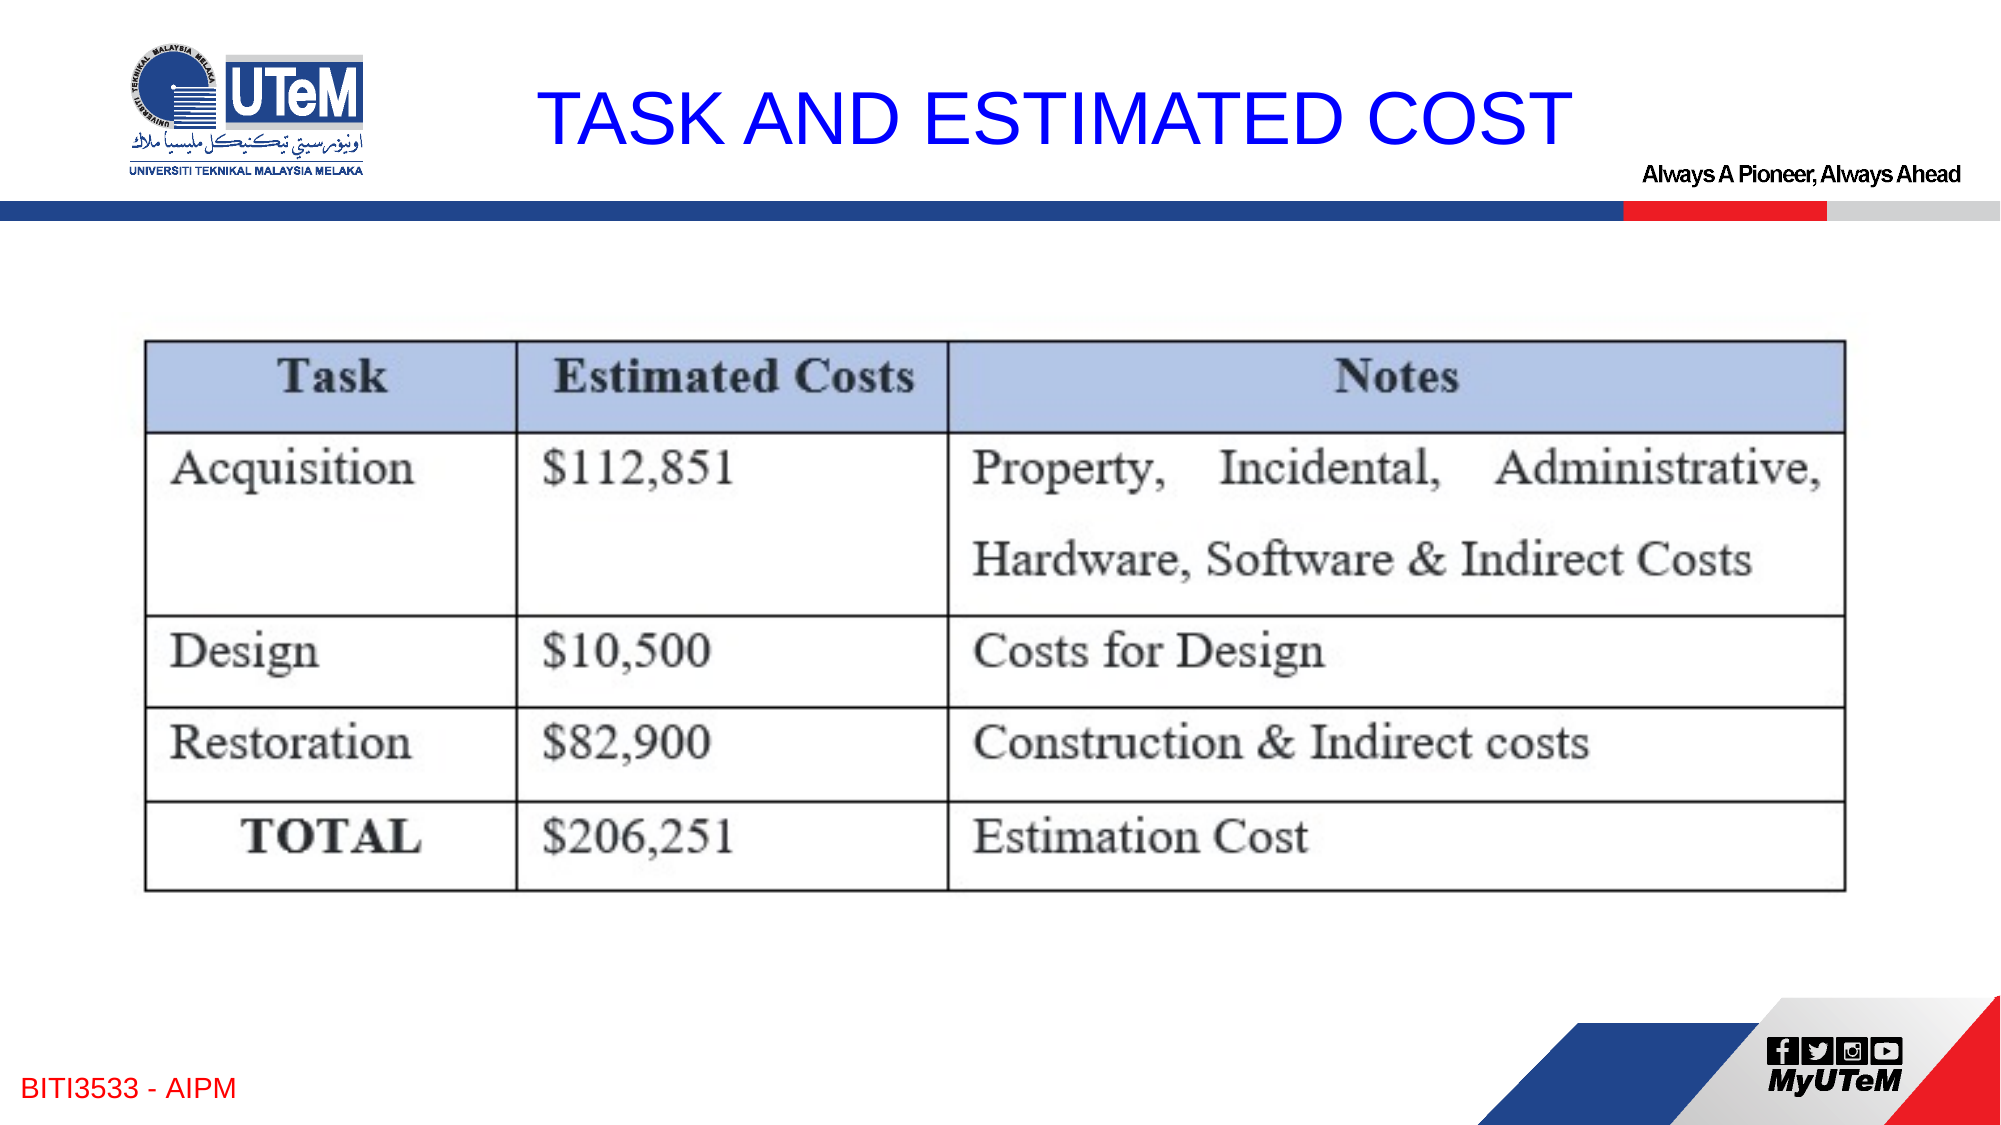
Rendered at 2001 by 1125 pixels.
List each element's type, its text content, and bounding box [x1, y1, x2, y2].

picture [0, 0, 2001, 1125]
text_box TASK AND ESTIMATED COST [324, 62, 1788, 168]
text_box BITI3533 - AIPM [5, 1061, 252, 1112]
